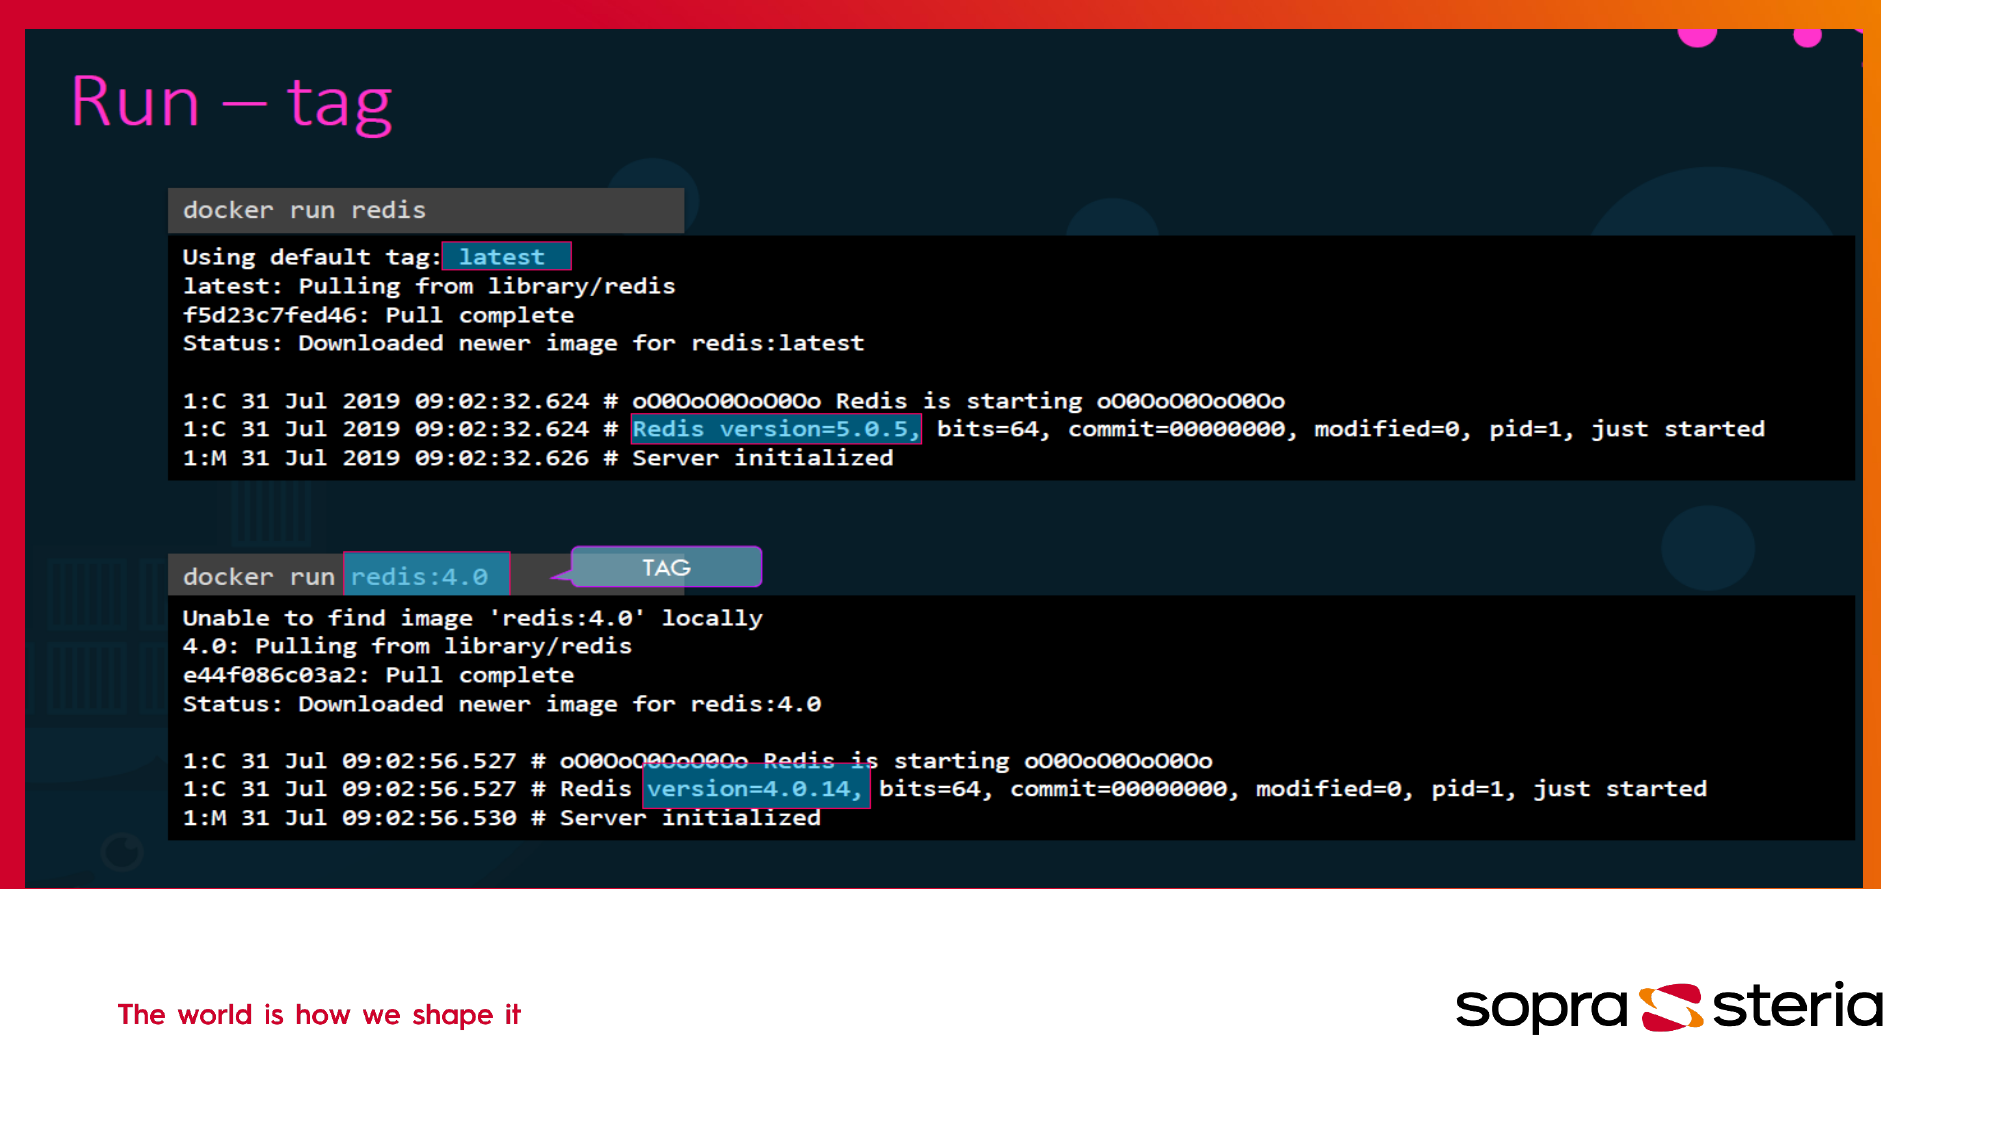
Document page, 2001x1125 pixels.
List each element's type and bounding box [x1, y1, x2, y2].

picture [1423, 946, 1915, 1069]
picture [0, 0, 1881, 889]
picture [100, 987, 545, 1049]
